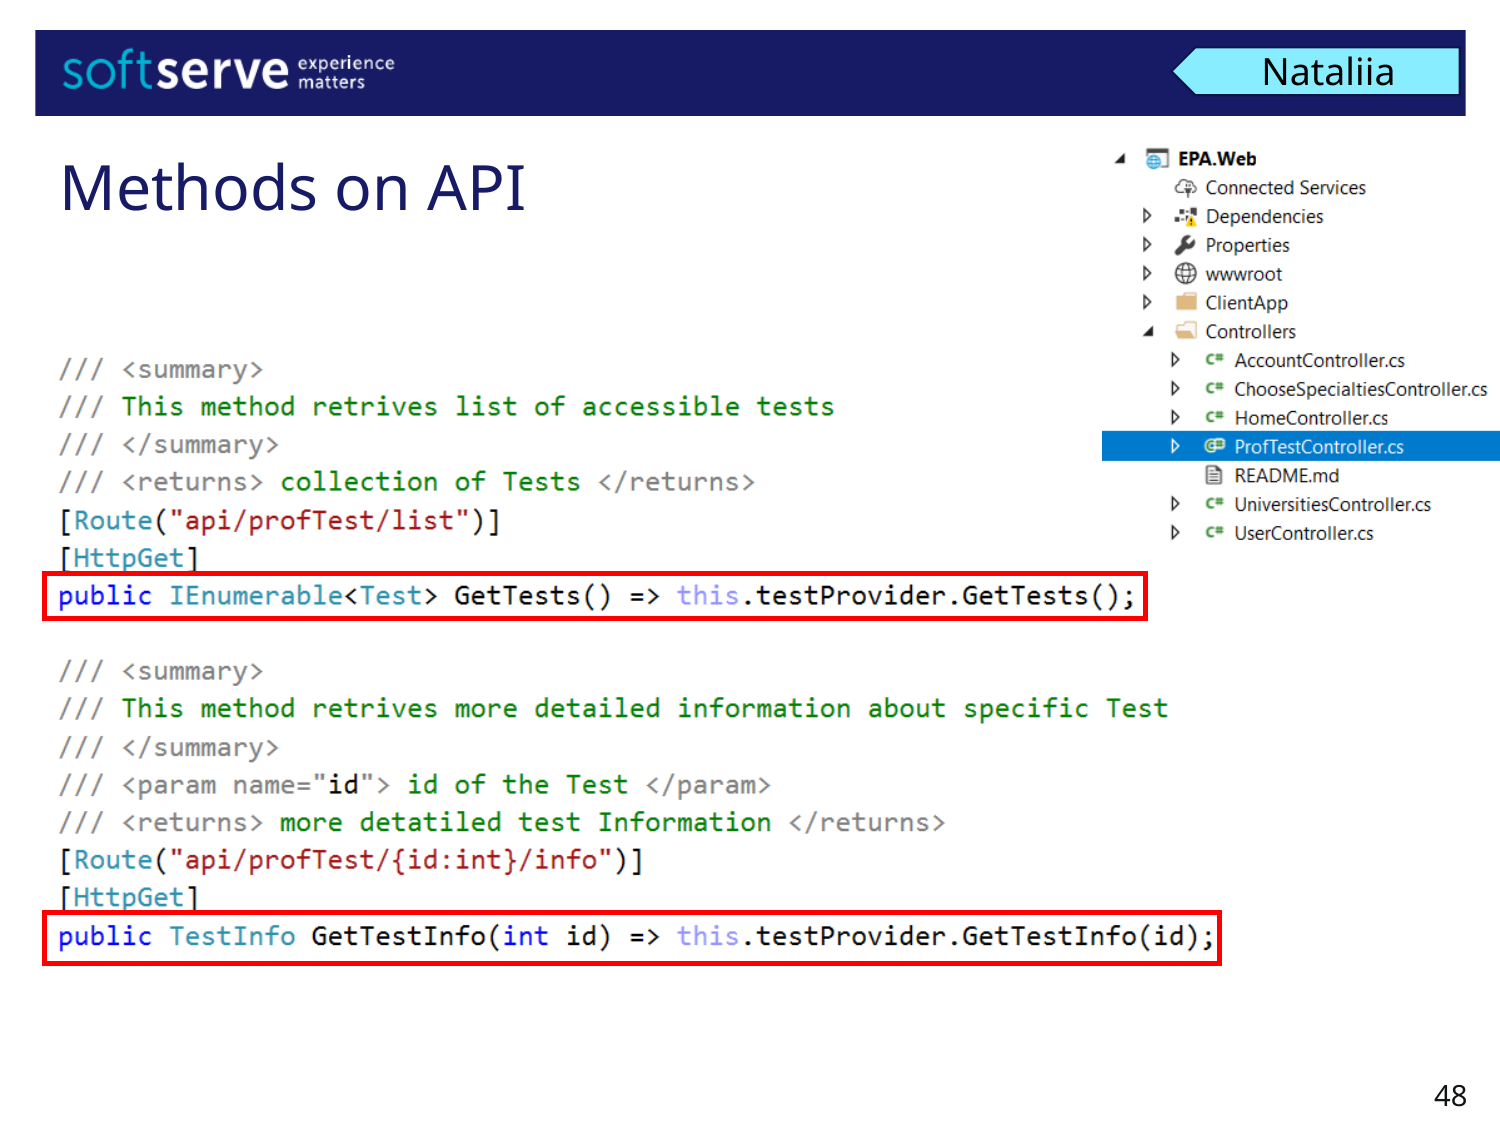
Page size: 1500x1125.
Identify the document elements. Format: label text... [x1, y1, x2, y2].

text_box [1171, 40, 1460, 102]
subtitle Methods on API [44, 148, 1102, 224]
picture [44, 143, 1500, 964]
slide_number 48 [1419, 1070, 1500, 1125]
